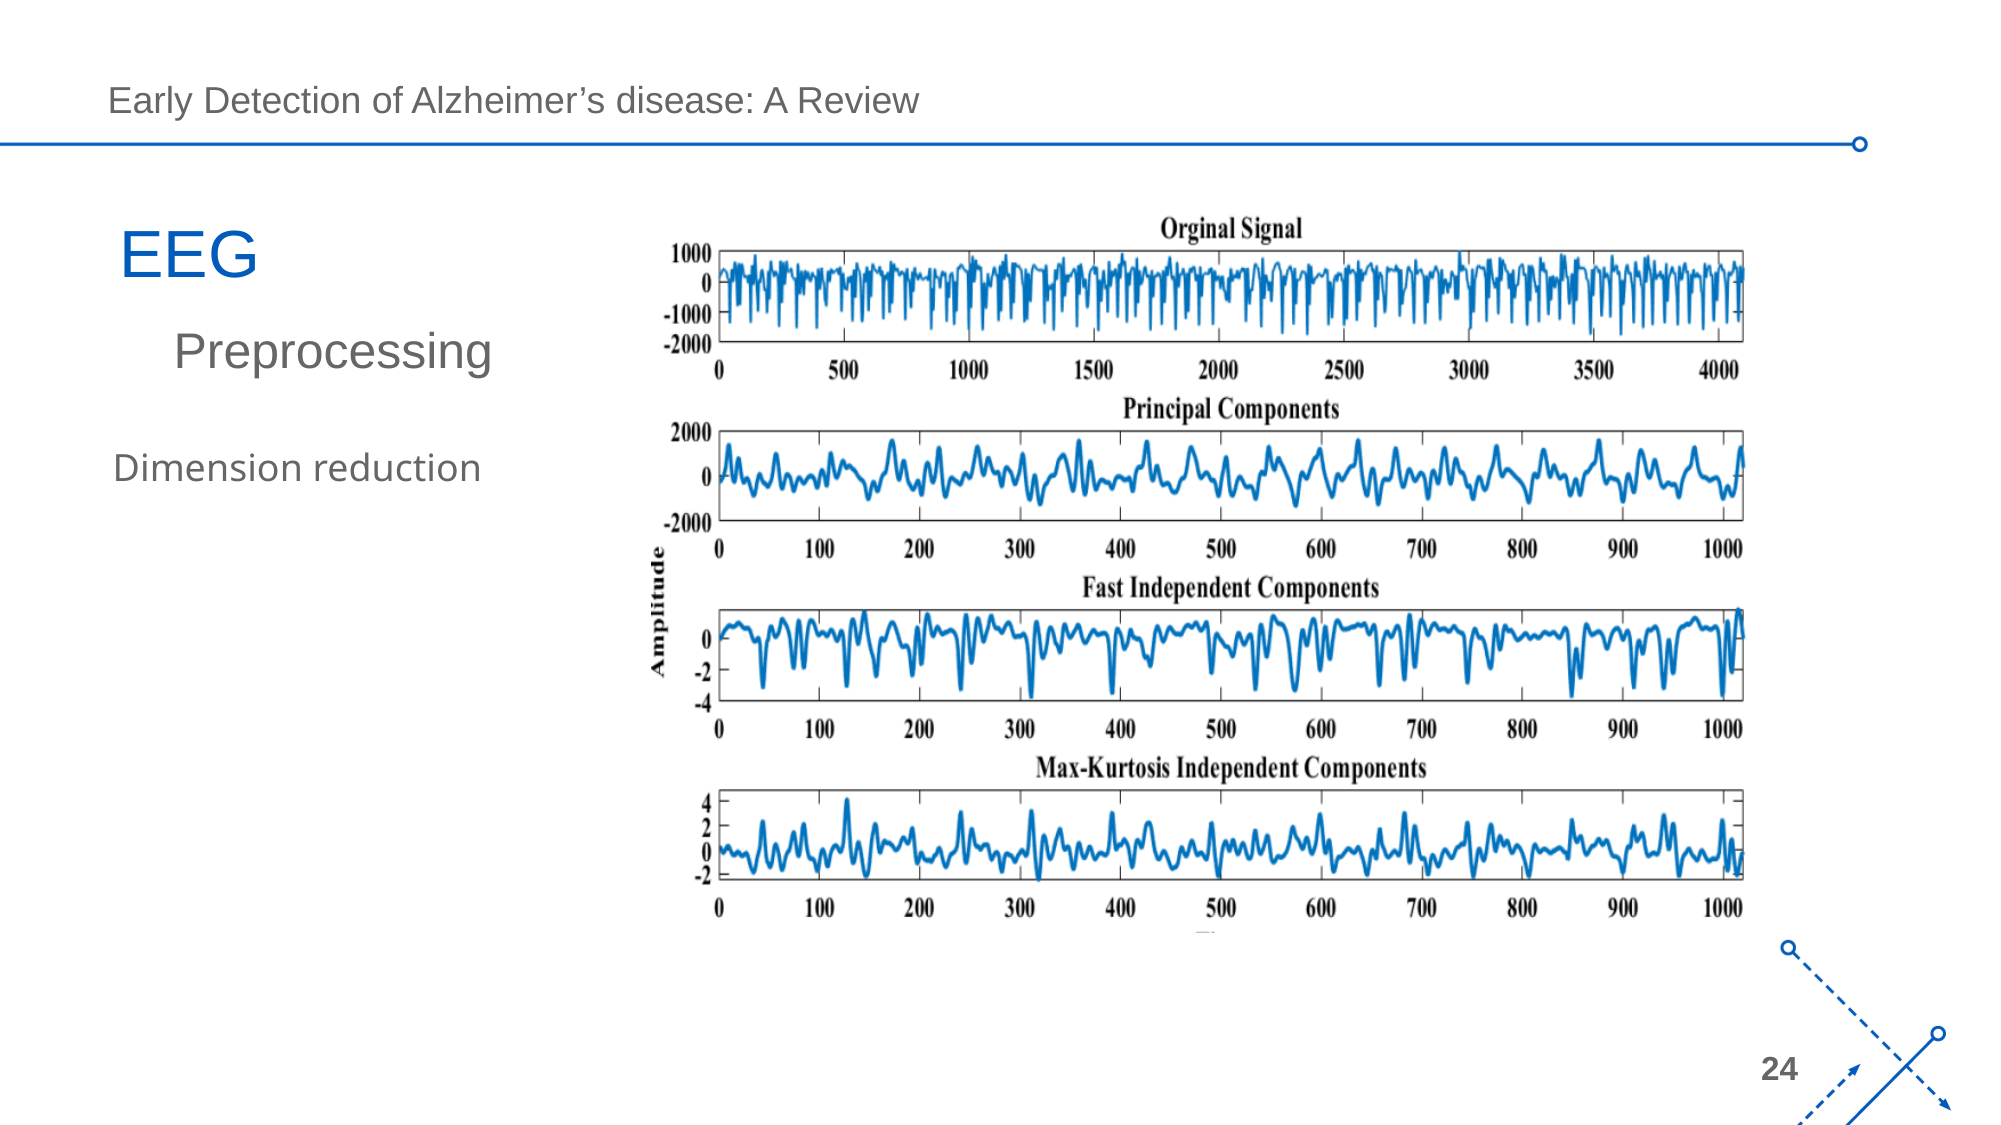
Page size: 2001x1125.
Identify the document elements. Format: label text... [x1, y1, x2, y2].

picture [0, 0, 2001, 1125]
list Dimension reduction [97, 433, 508, 1013]
title EEG [104, 211, 651, 299]
text_box Preprocessing [158, 317, 651, 387]
